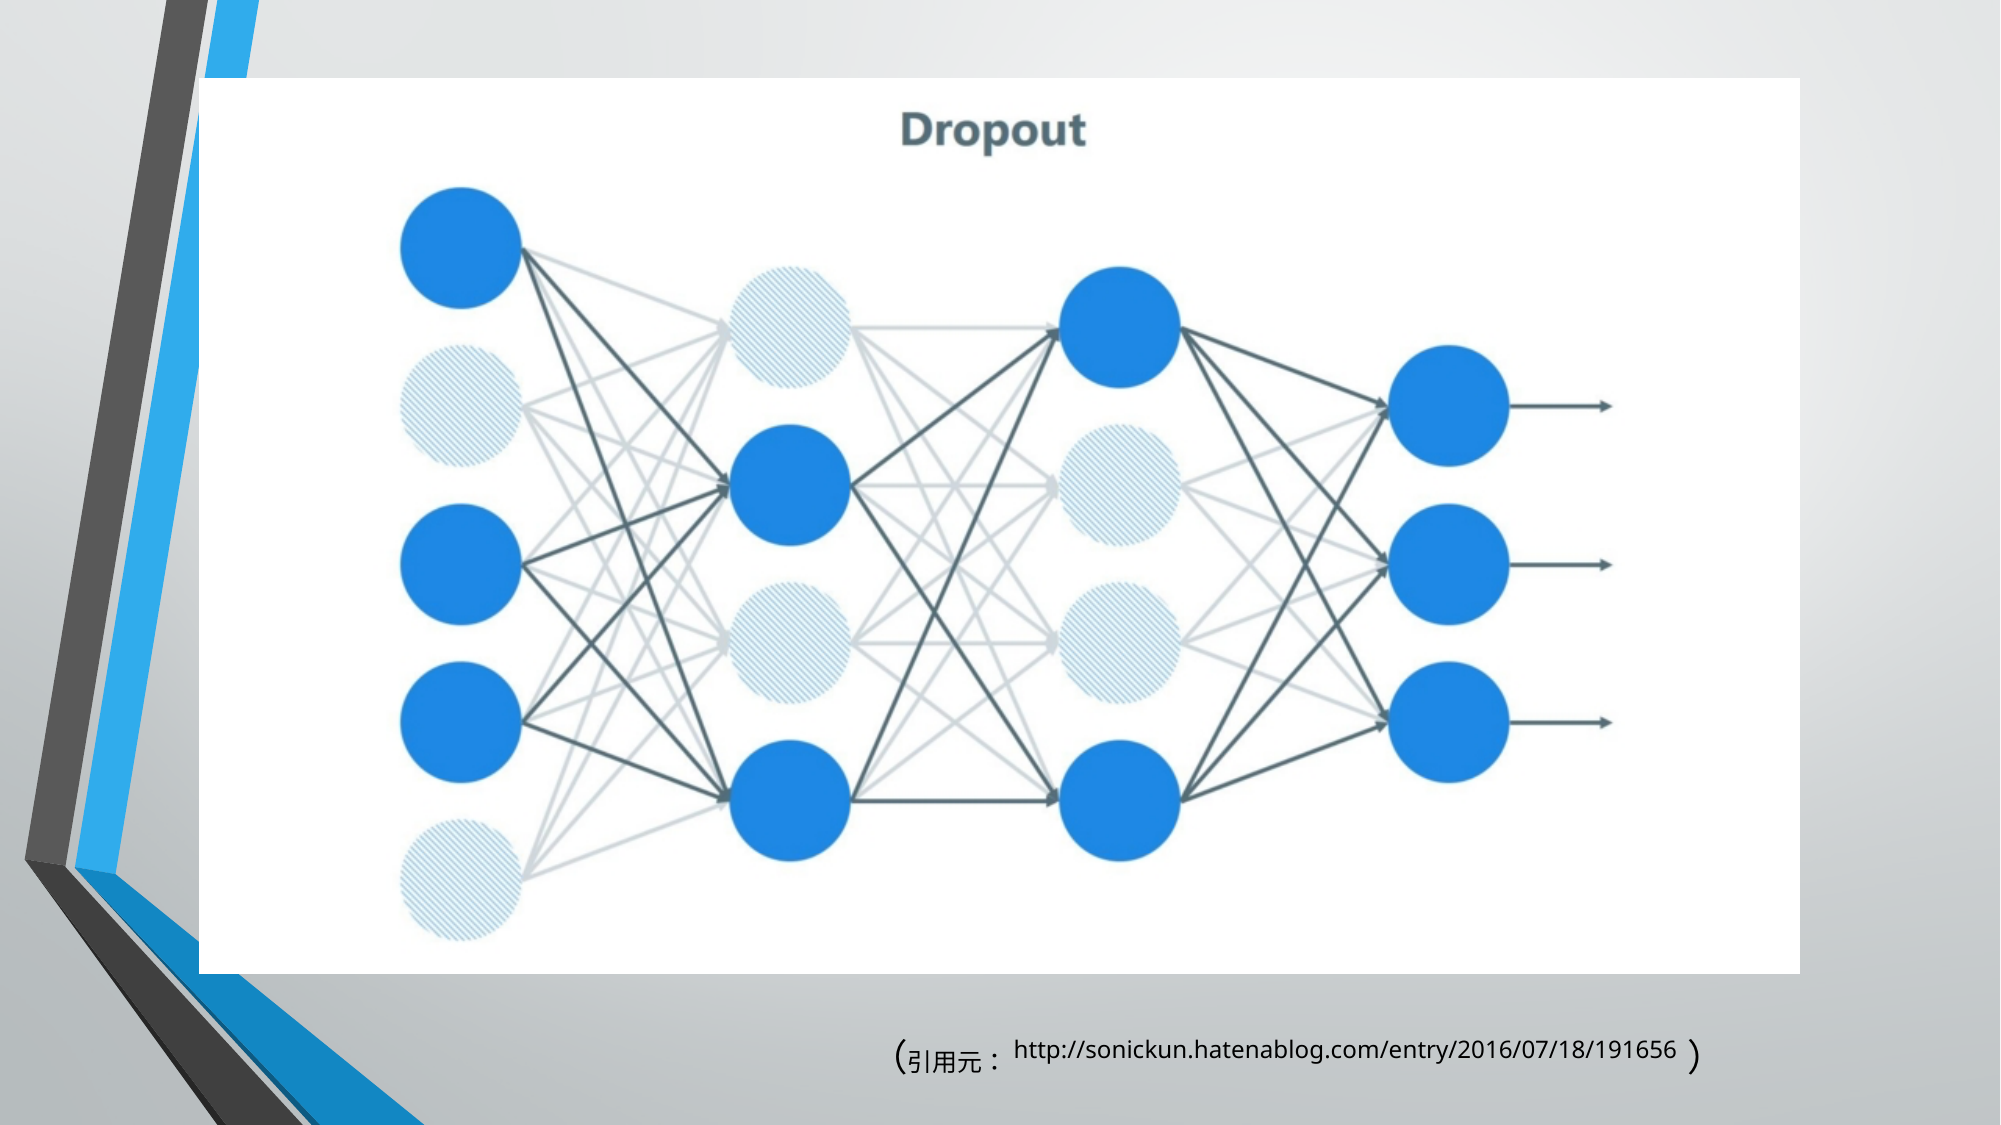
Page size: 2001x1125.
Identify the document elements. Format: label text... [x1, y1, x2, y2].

text_box （引用元：http://sonickun.hatenablog.com/entry/2016/07/18/191656） [855, 1021, 1934, 1087]
picture [199, 78, 1800, 975]
